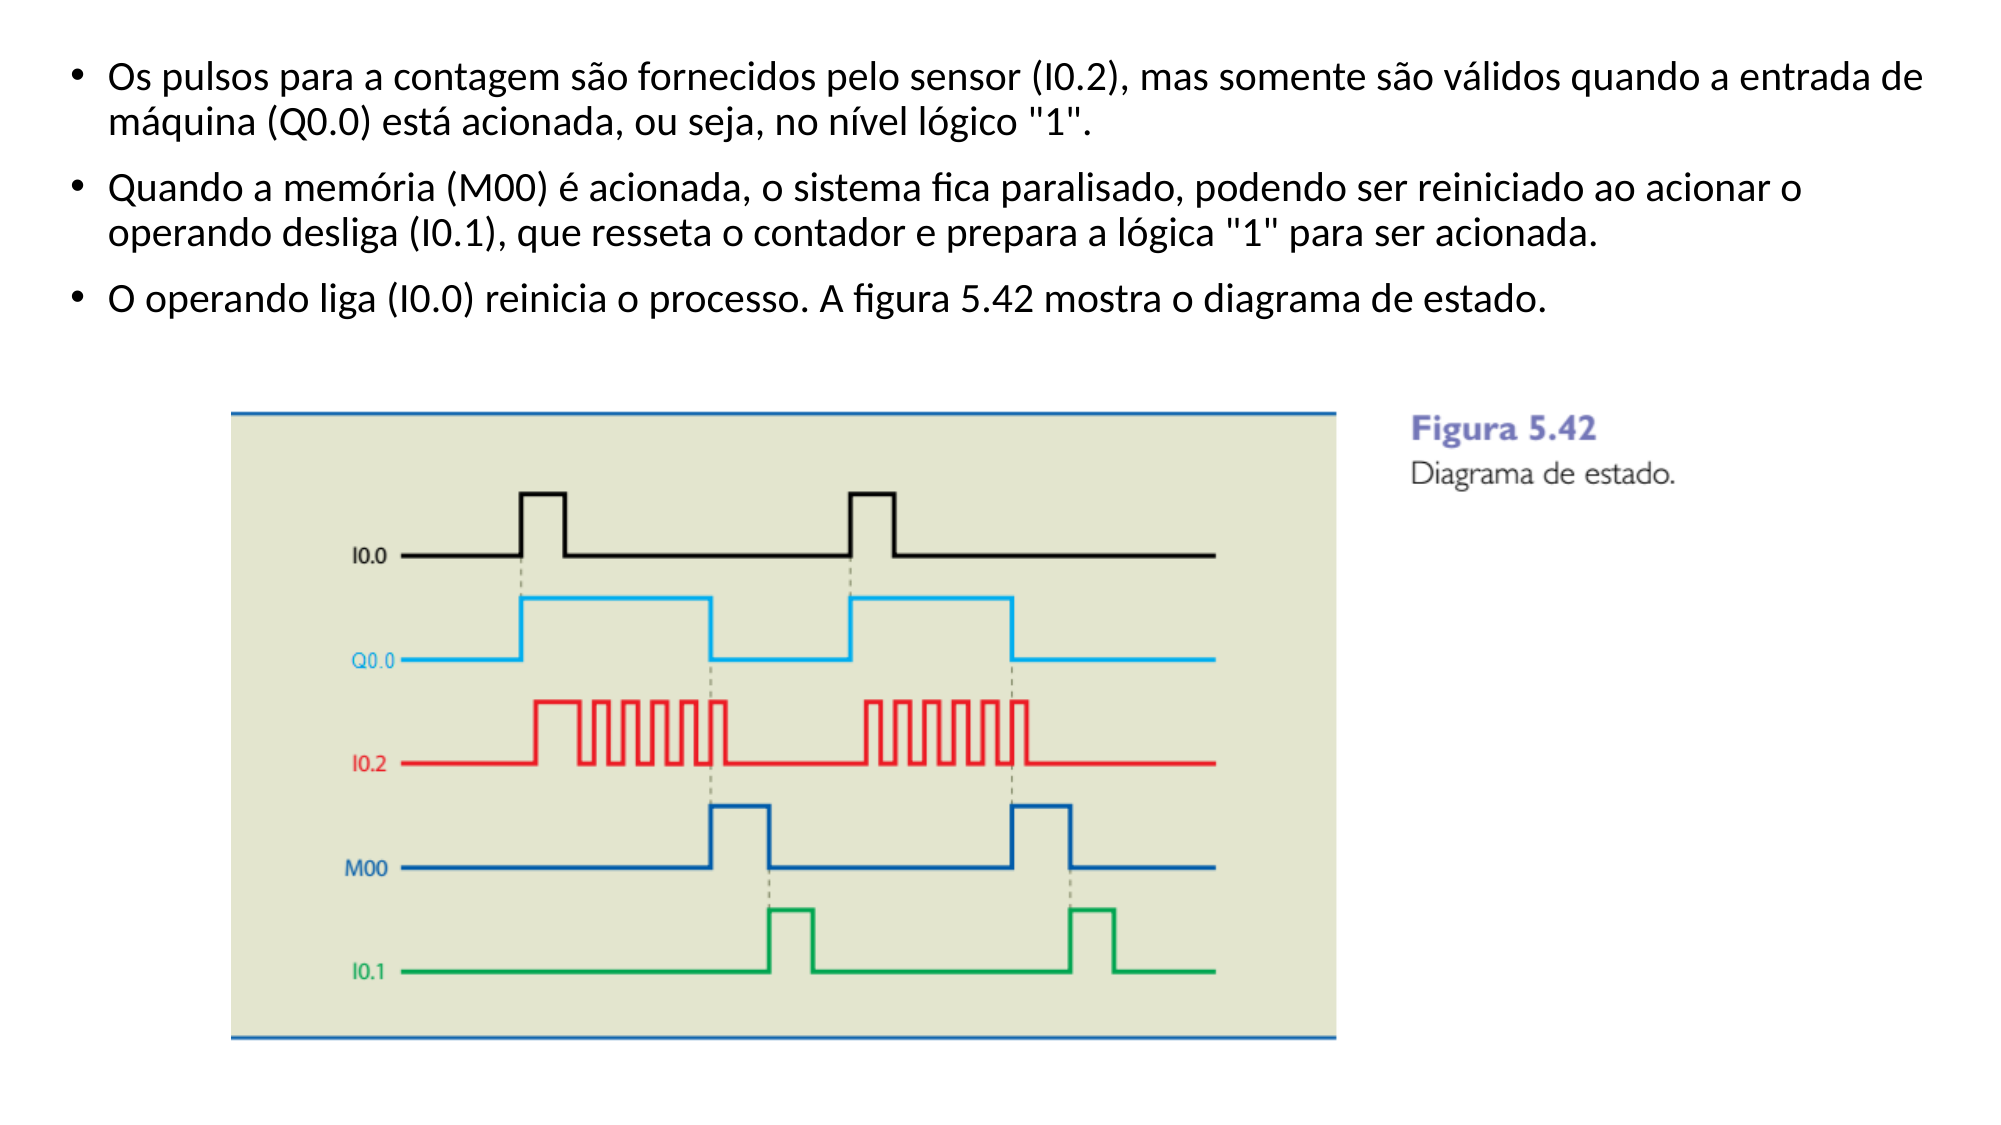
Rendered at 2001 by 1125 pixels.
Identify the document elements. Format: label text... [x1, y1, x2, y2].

picture [231, 398, 1687, 1056]
list Os pulsos para a contagem são fornecidos pelo sensor (I0.2), mas somente são válidos quando a entrada de máquina (Q0.0) está acionada, ou seja, no nível lógico "1". Quando a memória (M00) é acionada, o sistema fica paralisado, podendo ser reiniciado ao acionar o operando desliga (I0.1), que resseta o contador e prepara a lógica "1" para ser acionada. O operando liga (I0.0) reinicia o processo. A figura 5.42 mostra o diagrama de estado. [55, 46, 1948, 1090]
